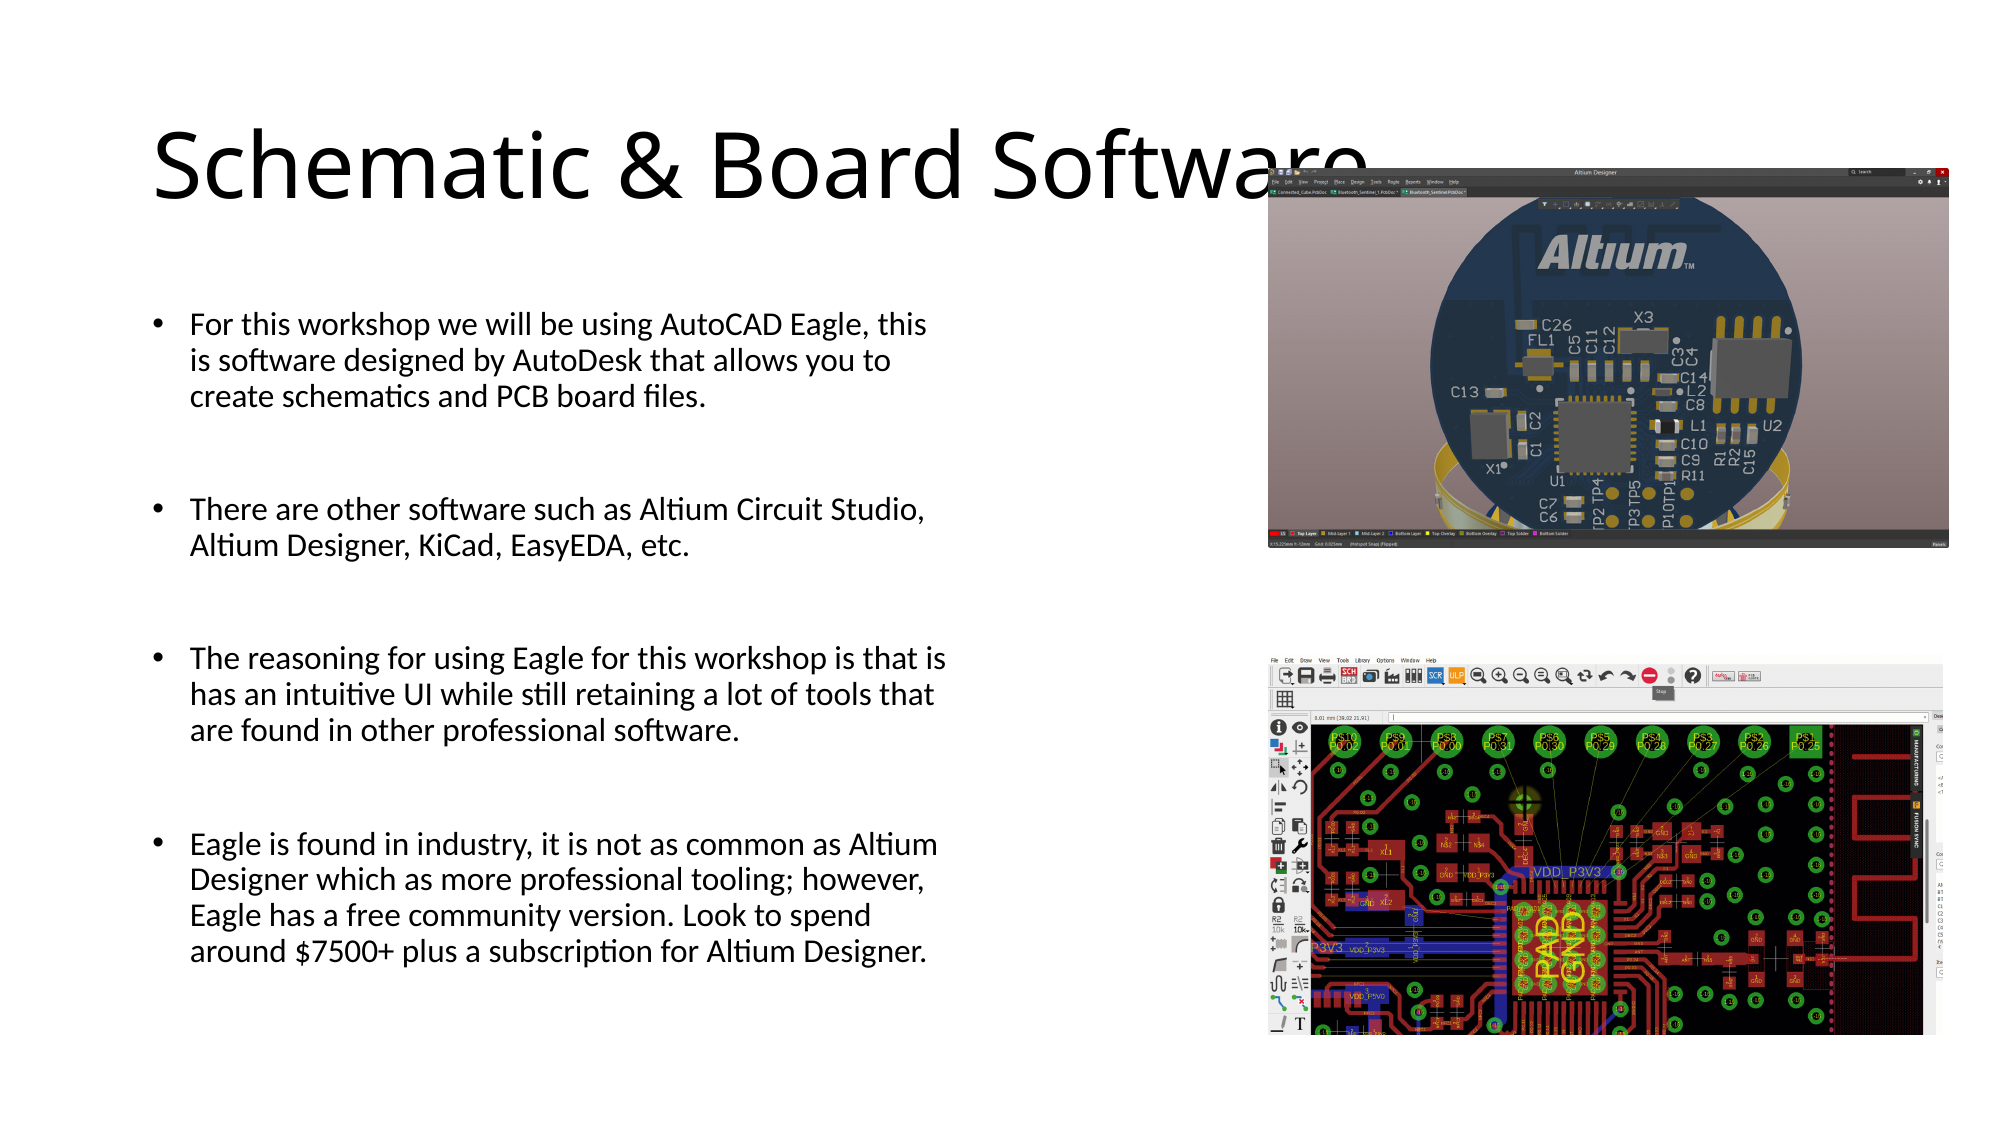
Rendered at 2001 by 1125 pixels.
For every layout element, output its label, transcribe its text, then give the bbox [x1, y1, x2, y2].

title Schematic & Board Software [137, 59, 1863, 278]
picture [1268, 655, 1943, 1035]
picture [1268, 168, 1949, 548]
list For this workshop we will be using AutoCAD Eagle, this is software designed by AutoDesk that allows you to create schematics and PCB board files. There are other software such as Altium Circuit Studio, Altium Designer, KiCad, EasyEDA, etc. The reasoning for using Eagle for this workshop is that is has an intuitive UI while still retaining a lot of tools that are found in other professional software. Eagle is found in industry, it is not as common as Altium Designer which as more professional tooling; however, Eagle has a free community version. Look to spend around $7500+ plus a subscription for Altium Designer. [137, 299, 964, 1081]
